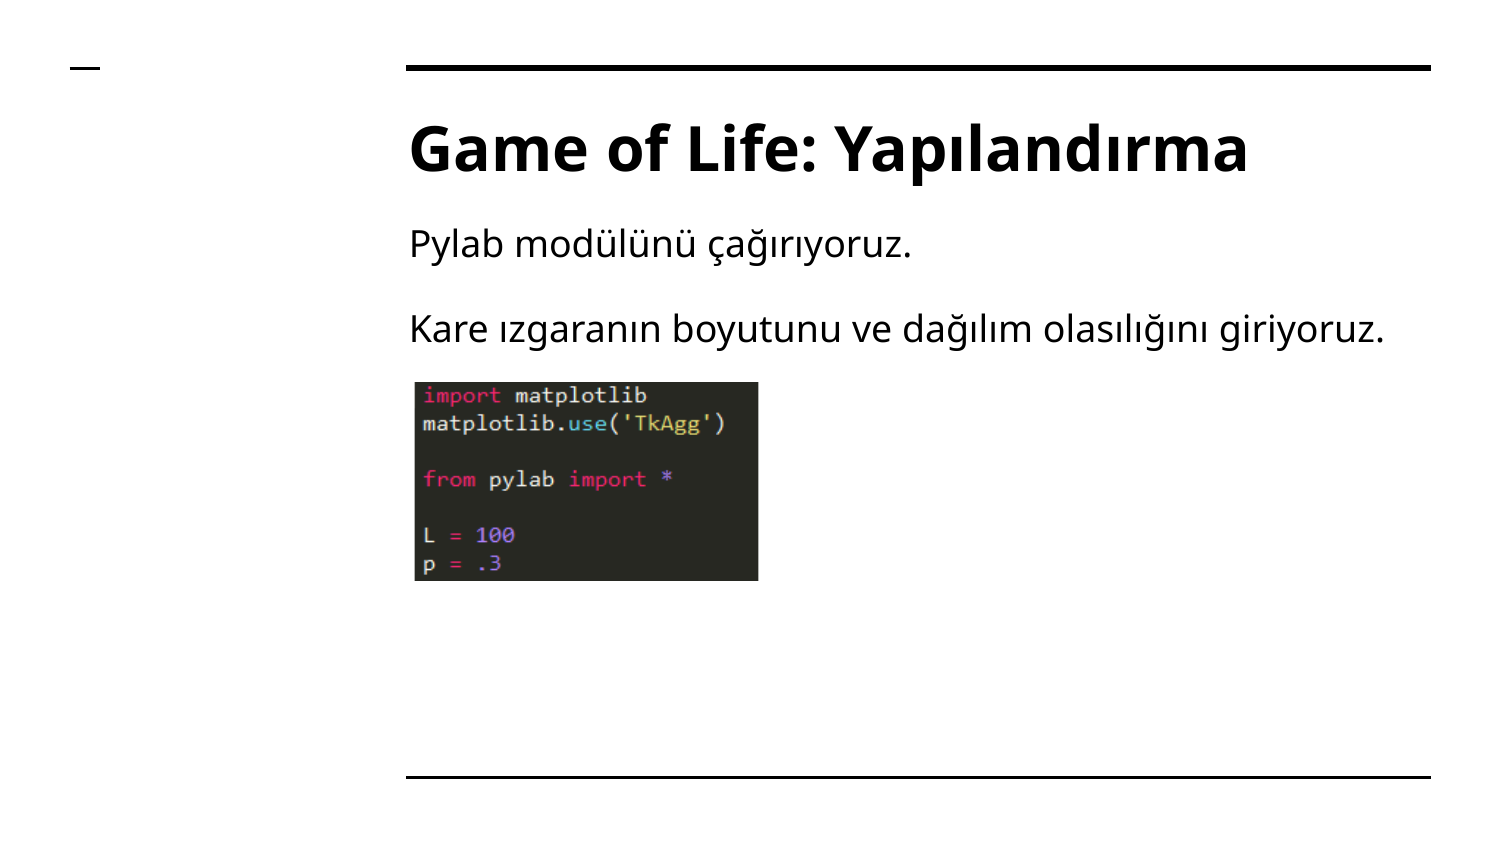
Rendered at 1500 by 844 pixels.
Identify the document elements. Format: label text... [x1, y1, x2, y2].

picture [414, 382, 759, 581]
title Game of Life: Yapılandırma [393, 94, 1431, 198]
list Pylab modülünü çağırıyoruz. Kare ızgaranın boyutunu ve dağılım olasılığını giriyoruz. [393, 198, 1431, 692]
